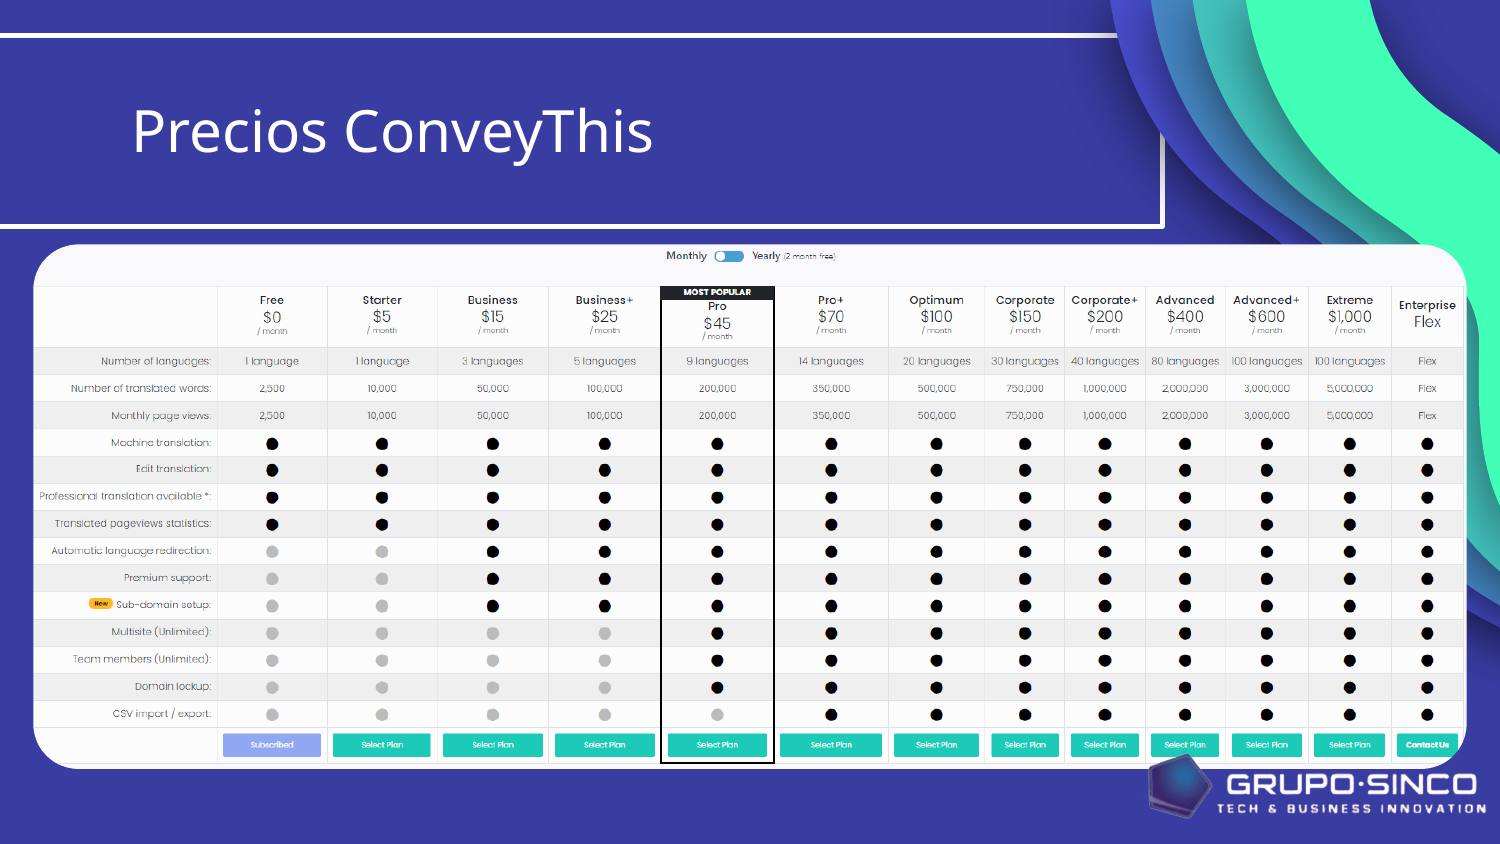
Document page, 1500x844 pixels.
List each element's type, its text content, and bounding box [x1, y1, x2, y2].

title Precios ConveyThis [116, 82, 1163, 177]
picture [33, 244, 1500, 844]
